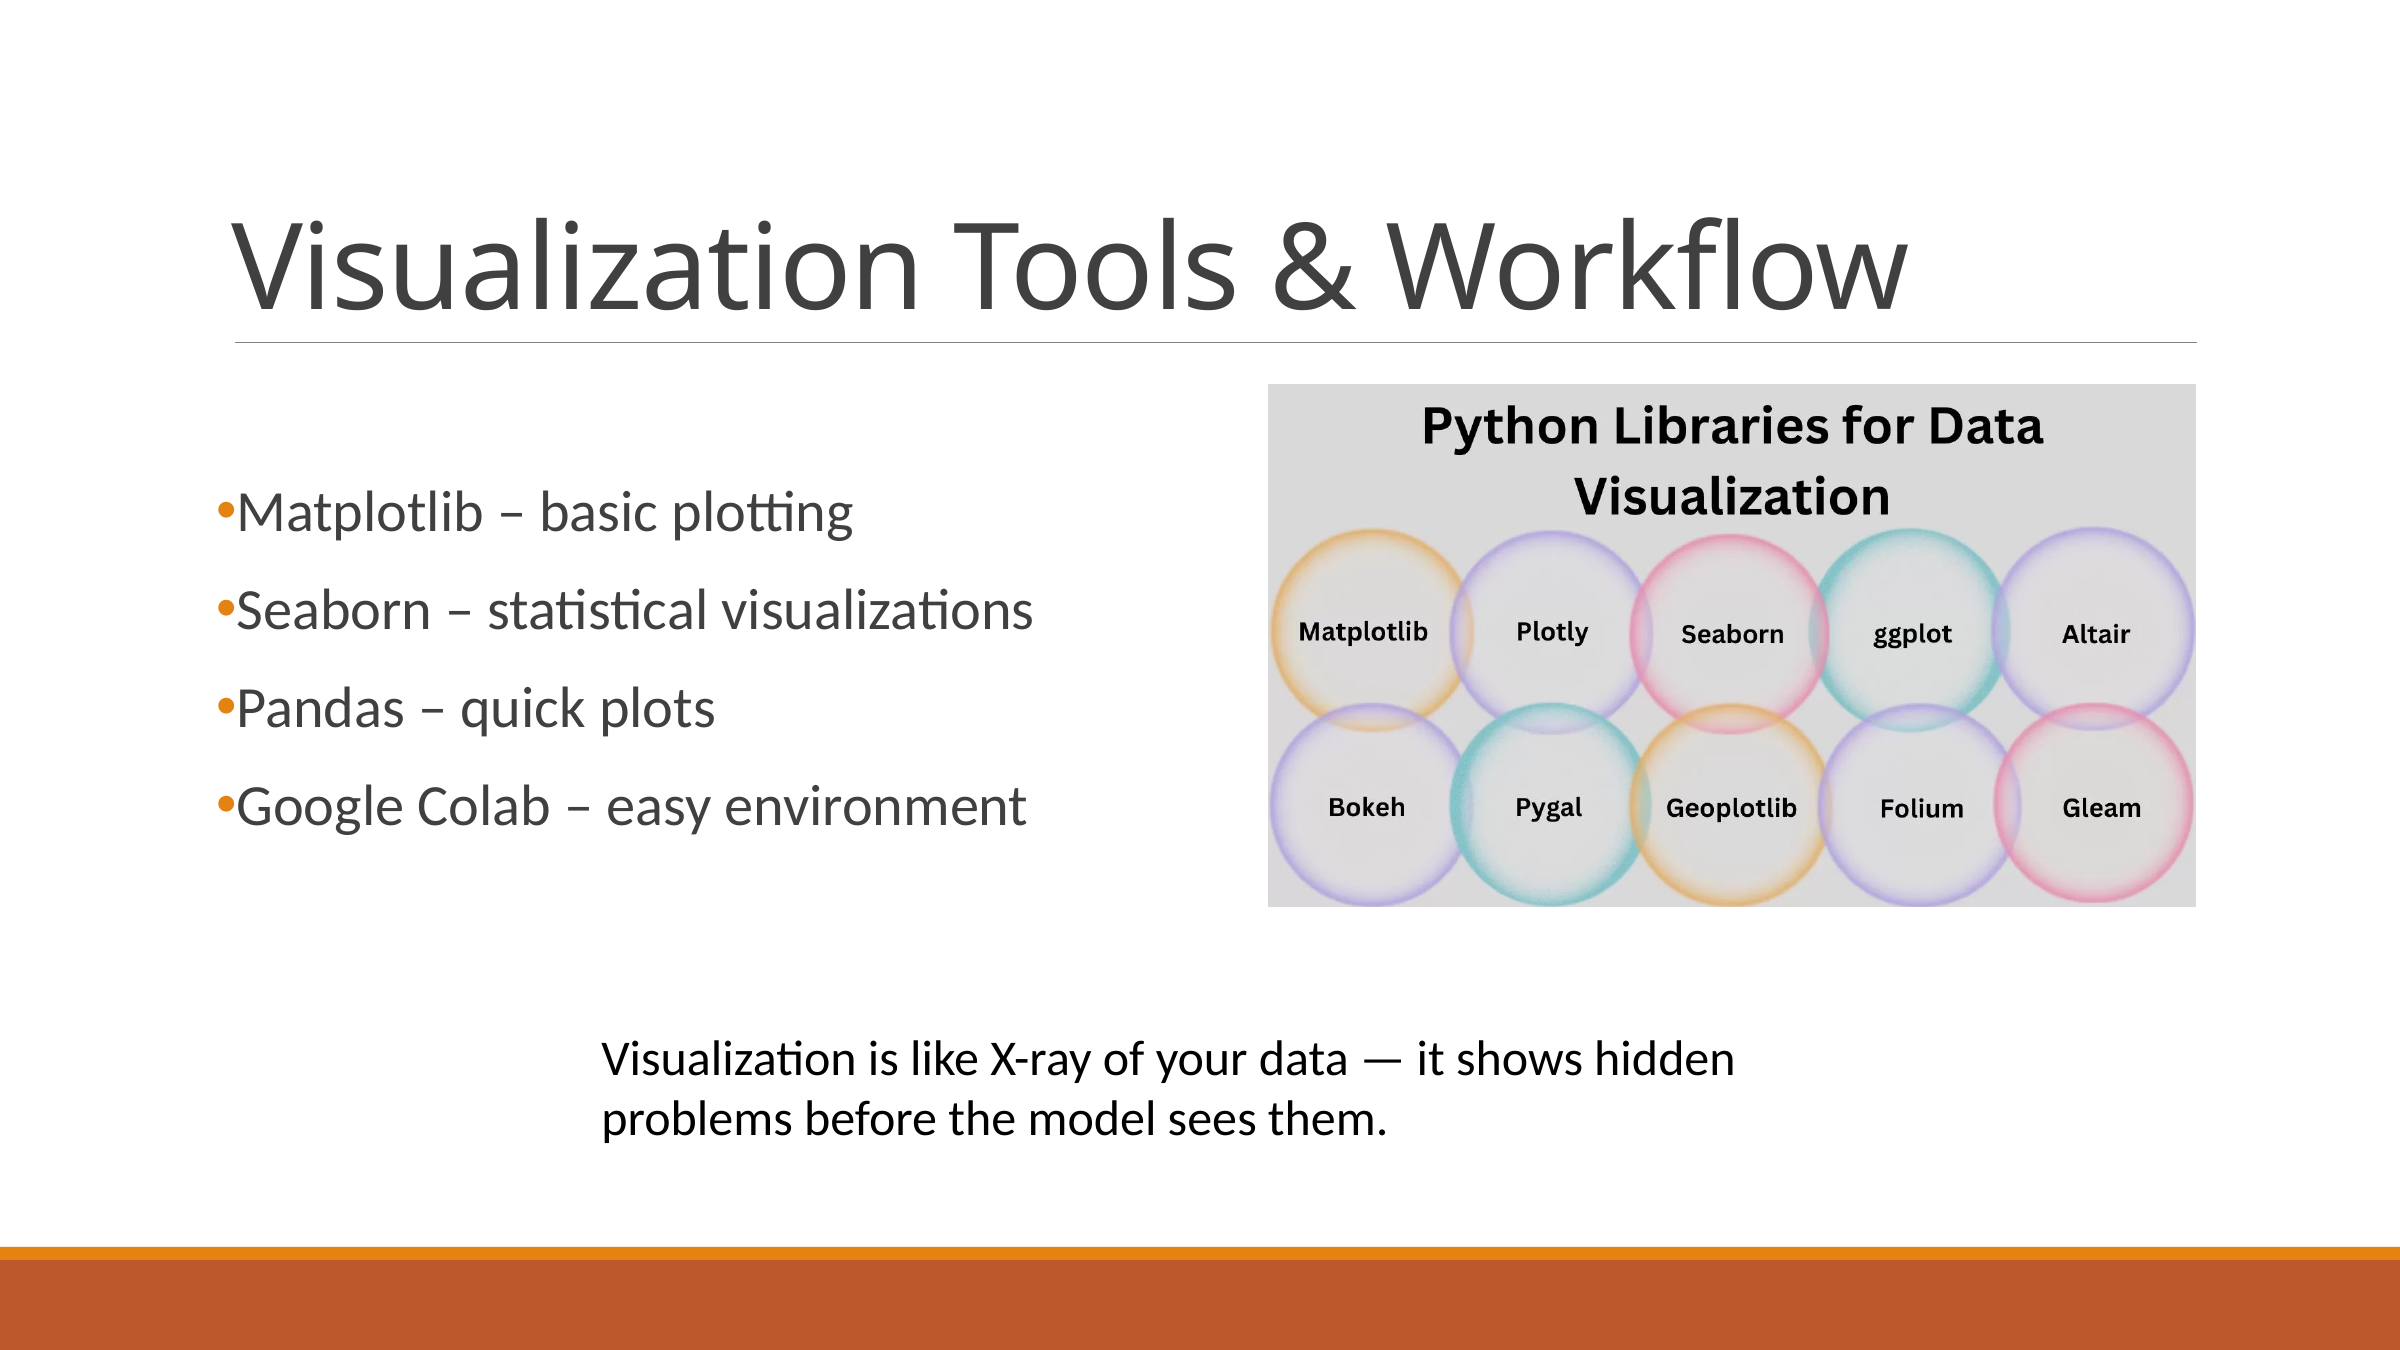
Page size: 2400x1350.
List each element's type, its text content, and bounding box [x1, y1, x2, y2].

picture [1267, 384, 2197, 907]
list Matplotlib – basic plotting Seaborn – statistical visualizations Pandas – quick plots Google Colab – easy environment [216, 474, 2196, 1267]
title Visualization Tools & Workflow [216, 56, 2196, 342]
text_box Visualization is like X-ray of your data — it shows hidden problems before the model sees them. [586, 1018, 1950, 1153]
